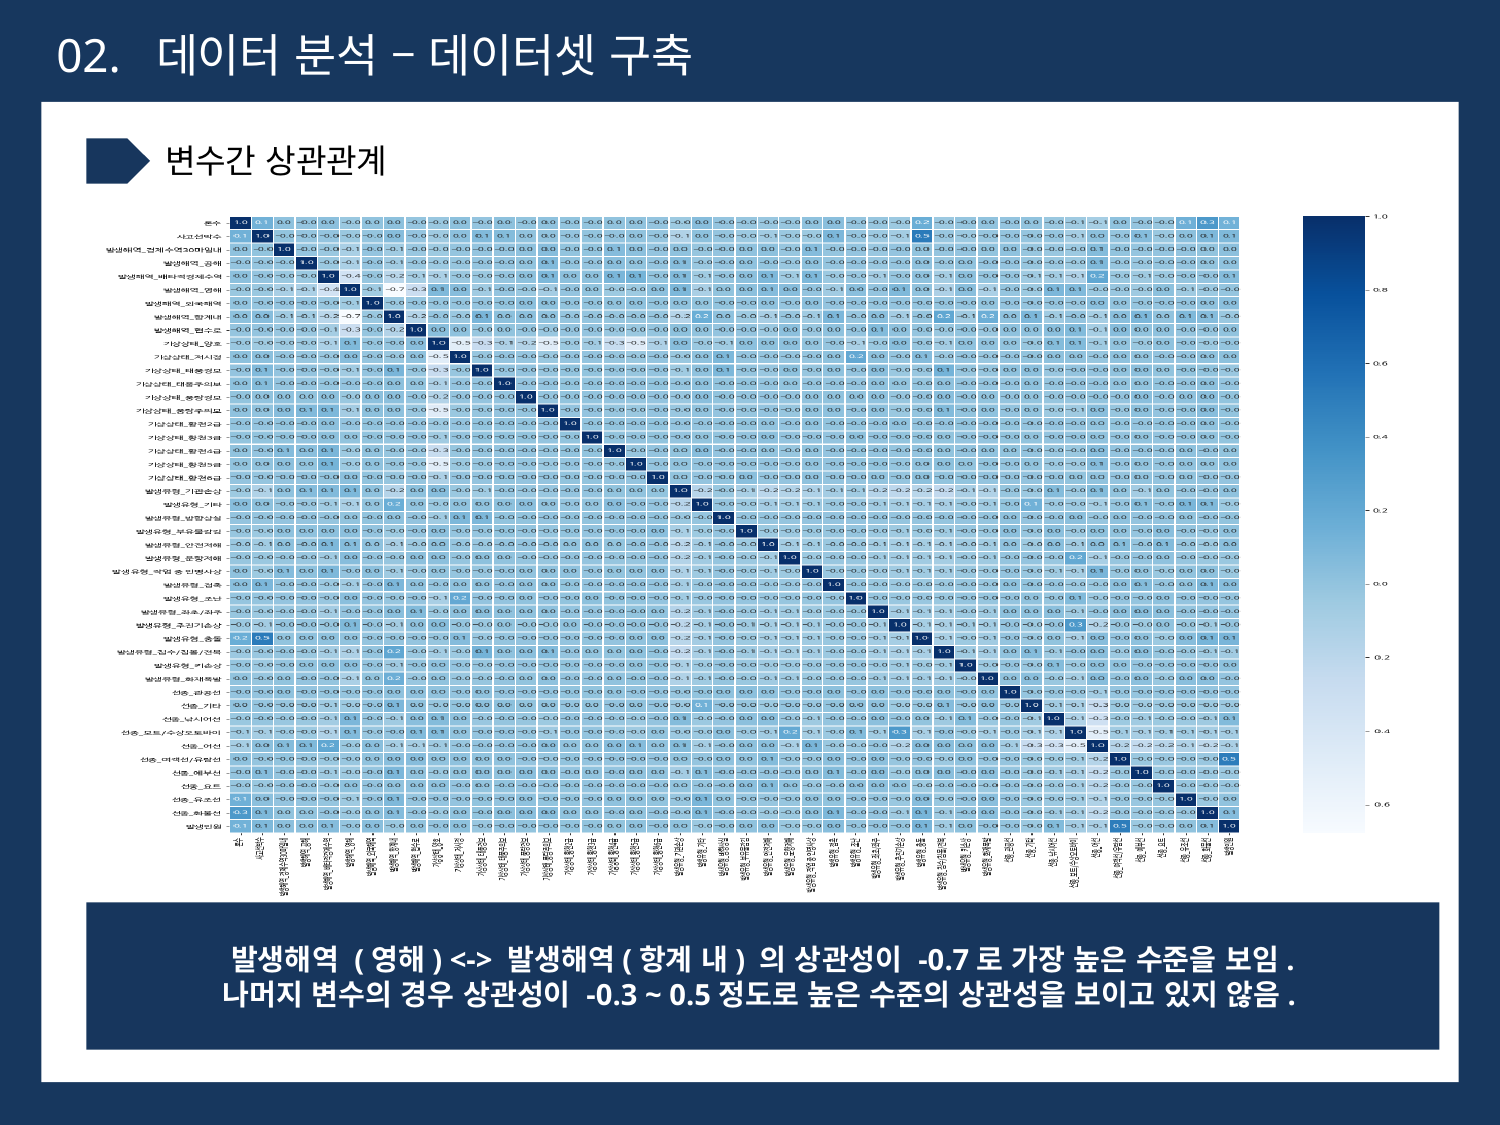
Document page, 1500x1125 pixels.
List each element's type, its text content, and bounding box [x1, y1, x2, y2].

picture [86, 200, 1440, 903]
text_box 02. 데이터 분석 – 데이터셋 구축 [41, 18, 756, 90]
text_box [41, 101, 1459, 1083]
text_box 발생해역 (영해) <-> 발생해역(항계 내) 의 상관성이 -0.7로 가장 높은 수준을 보임. 나머지 변수의 경우 상관성이 -0.3 ~ 0.5정도로 높은 수준의 상관성을 보이고 있지 않음. [84, 907, 1442, 1052]
text_box 변수간 상관관계 [150, 133, 1194, 189]
text_box [86, 138, 151, 184]
